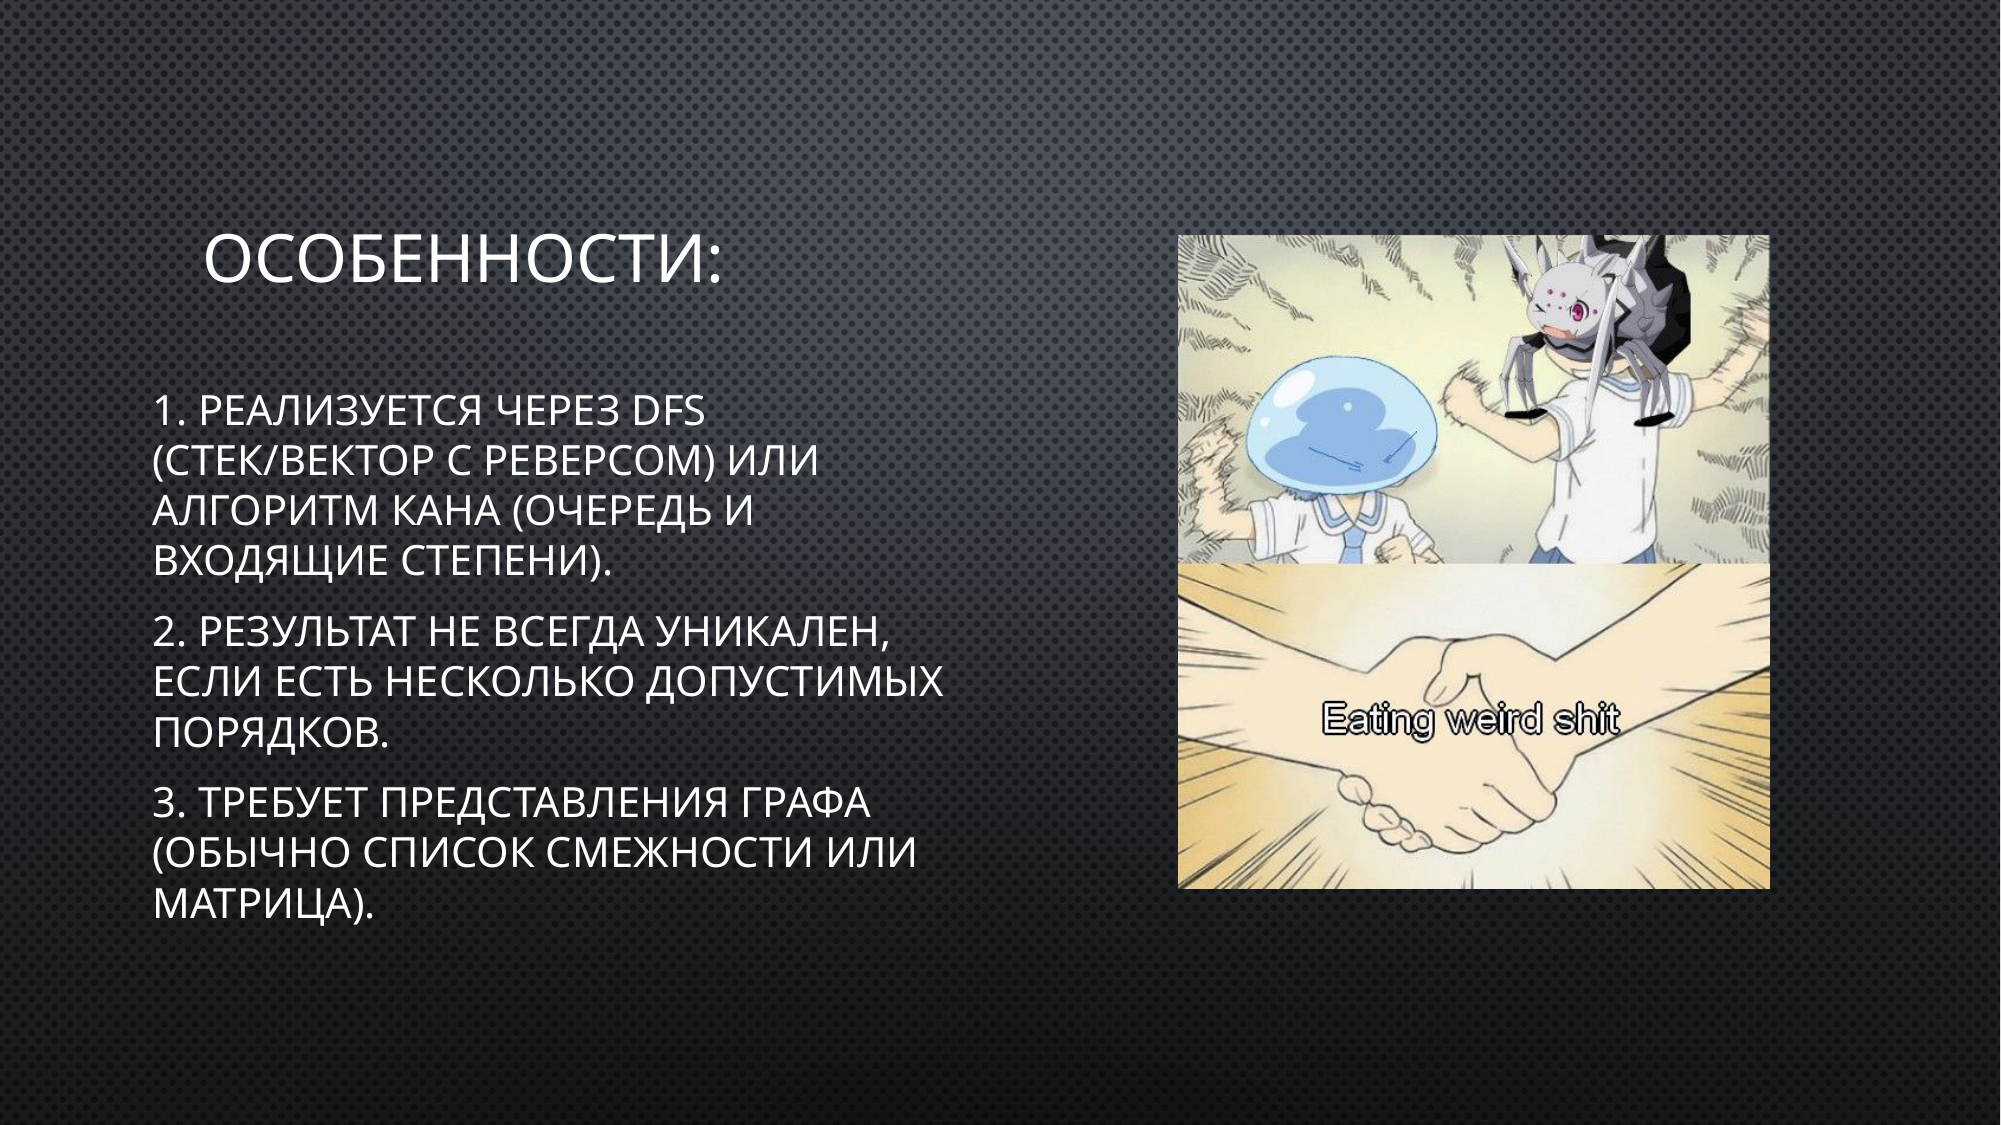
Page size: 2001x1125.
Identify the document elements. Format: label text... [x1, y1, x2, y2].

list 1. Реализуется через DFS (стек/вектор с реверсом) или алгоритм Кана (очередь и входящие степени). 2. Результат не всегда уникален, если есть несколько допустимых порядков. 3. Требует представления графа (обычно список смежности или матрица). [137, 298, 978, 1013]
picture [1178, 235, 1770, 890]
title Особенности: [187, 99, 1813, 413]
